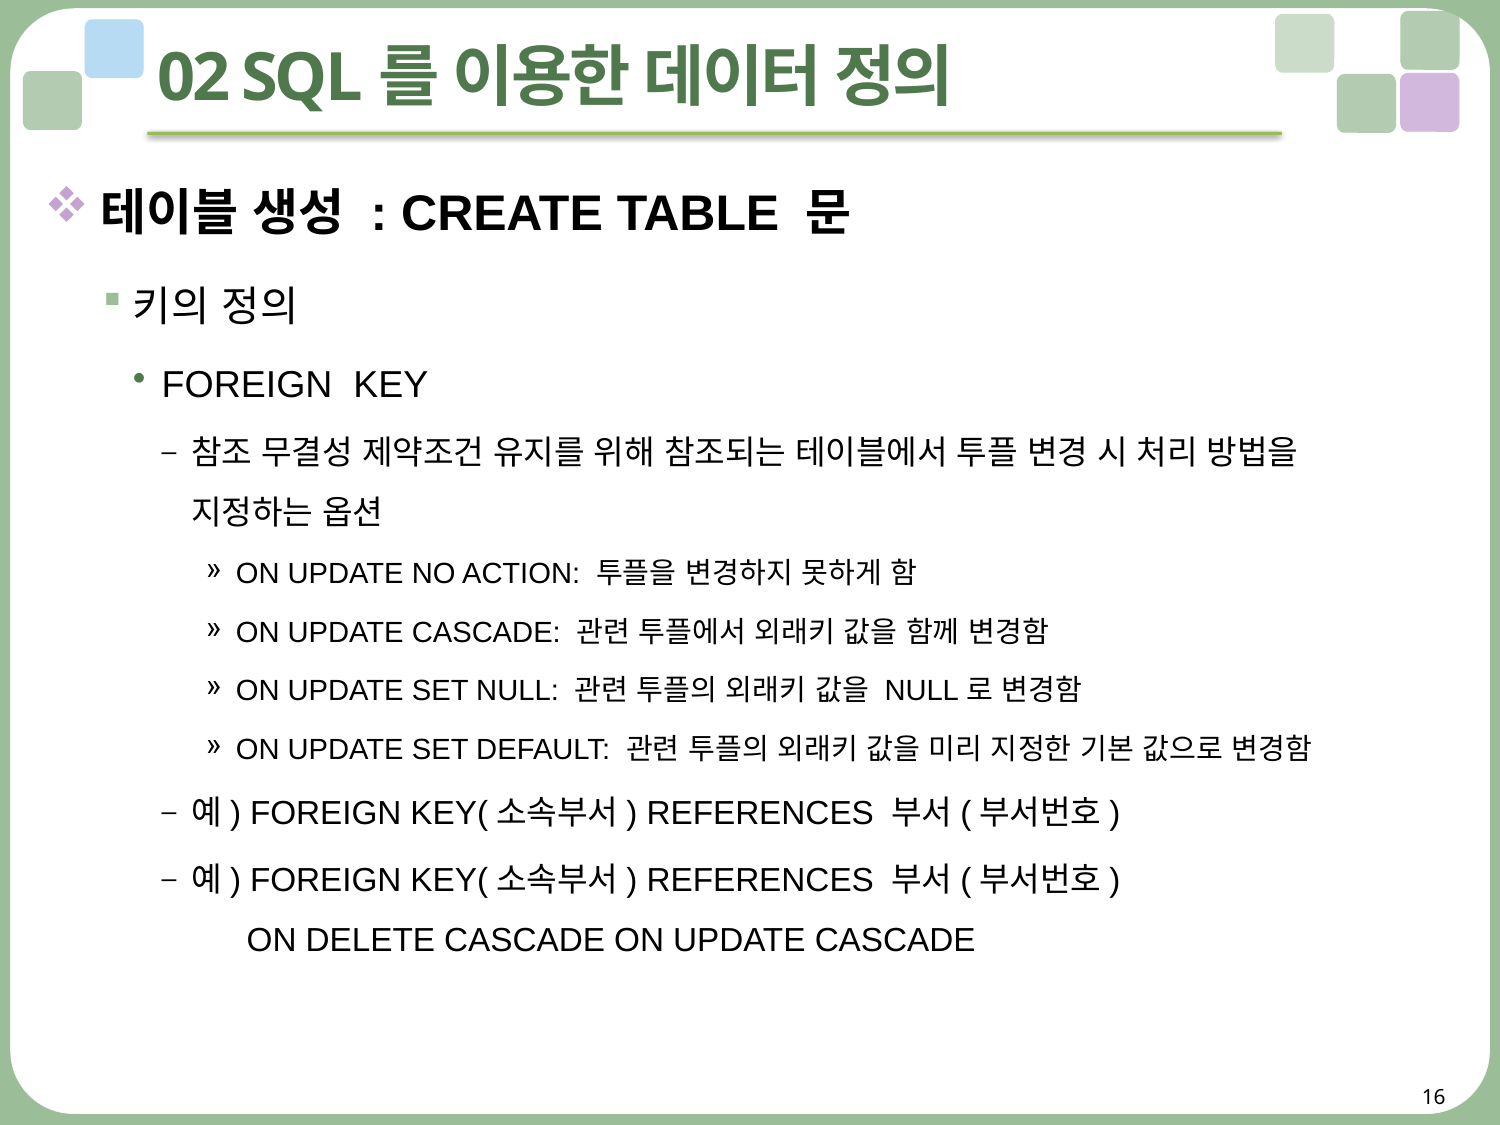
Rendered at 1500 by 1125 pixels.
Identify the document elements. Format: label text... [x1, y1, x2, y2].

list 테이블 생성 : CREATE TABLE 문 키의 정의 FOREIGN KEY 참조 무결성 제약조건 유지를 위해 참조되는 테이블에서 투플 변경 시 처리 방법을 지정하는 옵션 ON UPDATE NO ACTION: 투플을 변경하지 못하게 함 ON UPDATE CASCADE: 관련 투플에서 외래키 값을 함께 변경함 ON UPDATE SET NULL: 관련 투플의 외래키 값을 NULL로 변경함 ON UPDATE SET DEFAULT: 관련 투플의 외래키 값을 미리 지정한 기본 값으로 변경함 예) FOREIGN KEY(소속부서) REFERENCES 부서(부서번호) 예) FOREIGN KEY(소속부서) REFERENCES 부서(부서번호) ON DELETE CASCADE ON UPDATE CASCADE [29, 172, 1459, 1083]
picture [0, 0, 1500, 1125]
title 02 SQL를 이용한 데이터 정의 [142, 25, 1459, 123]
